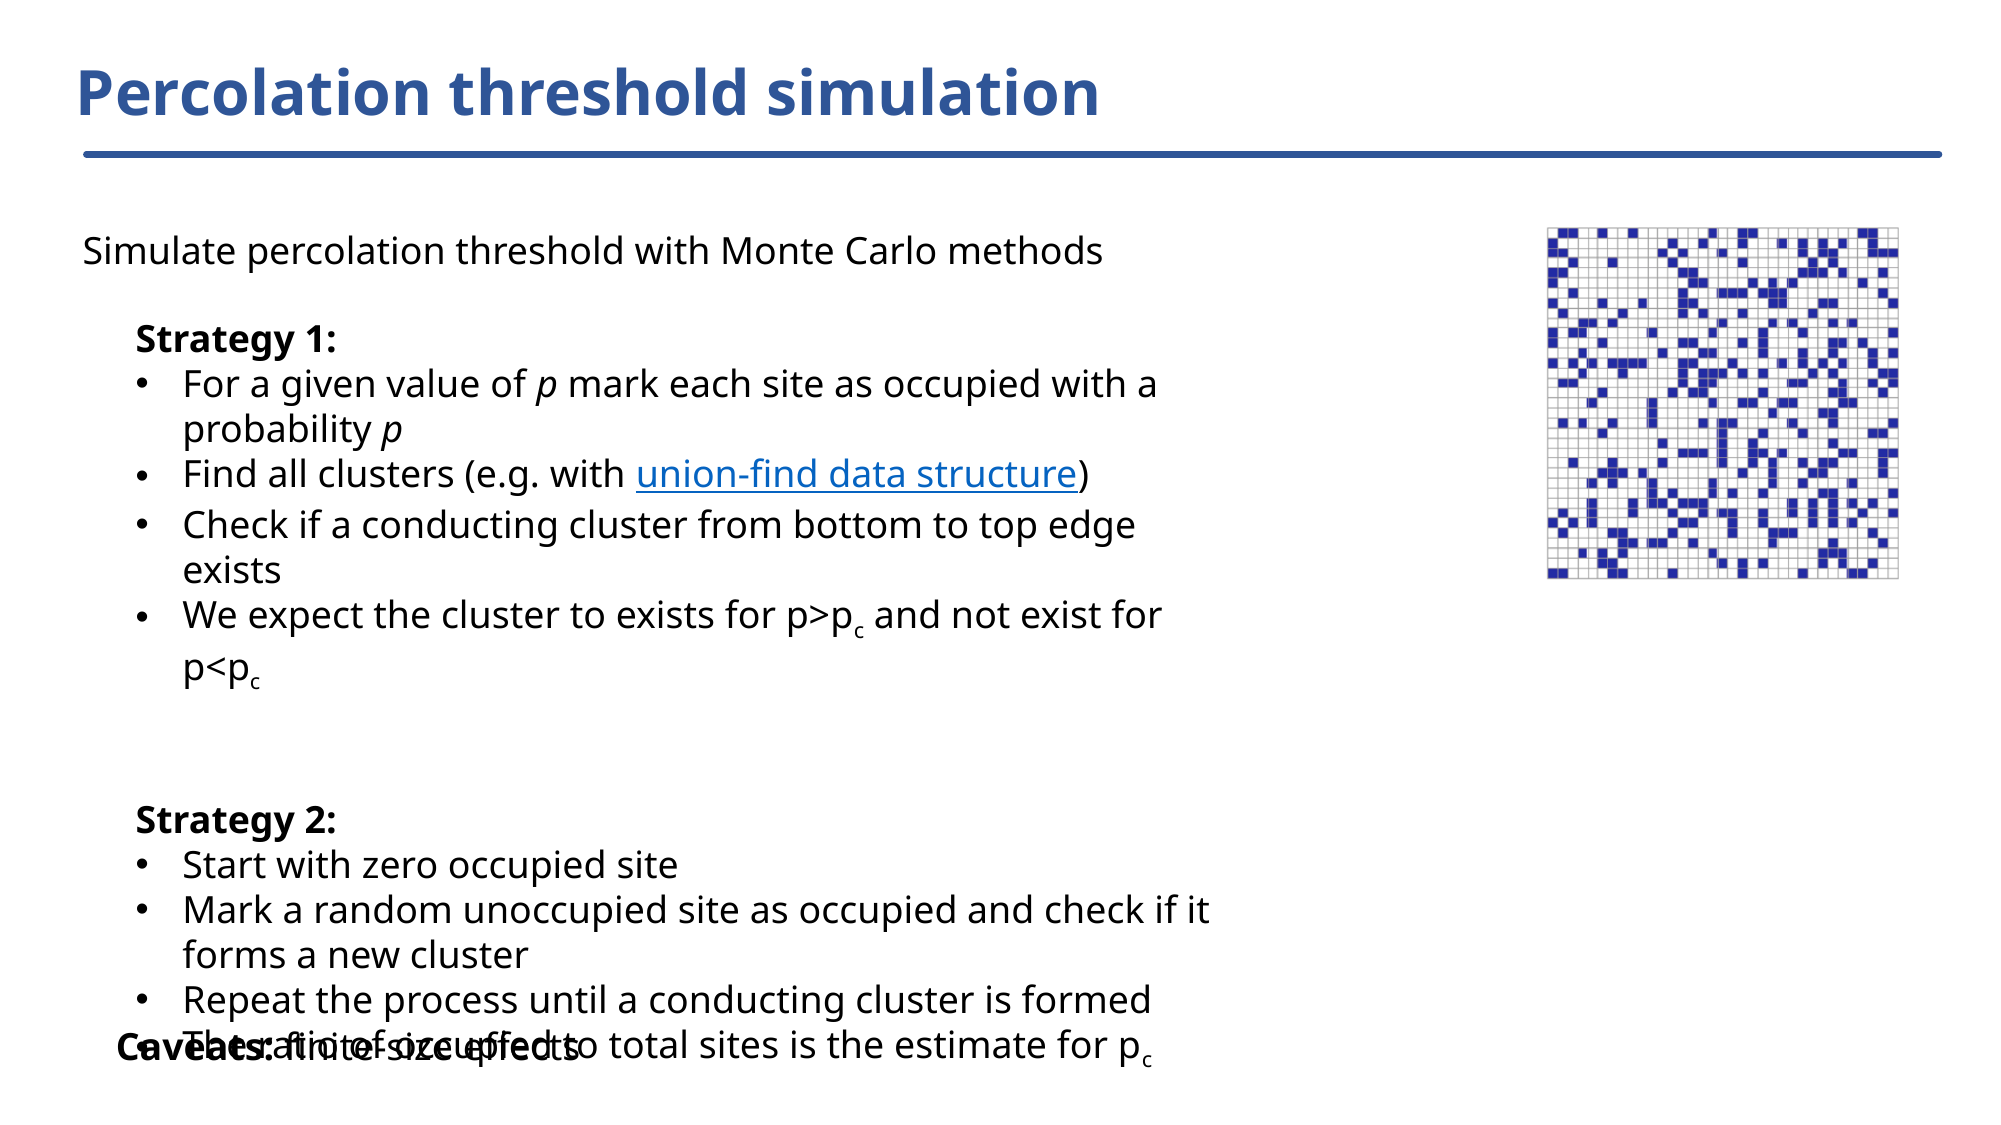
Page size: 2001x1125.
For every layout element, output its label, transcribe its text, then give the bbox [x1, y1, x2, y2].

title Percolation threshold simulation [60, 0, 1940, 192]
picture [1542, 222, 1905, 585]
text_box Strategy 1: For a given value of p mark each site as occupied with a probability p Find all clusters (e.g. with union-find data structure) Check if a conducting cluster from bottom to top edge exists We expect the cluster to exists for p>pc and not exist for p<pc Strategy 2: Start with zero occupied site Mark a random unoccupied site as occupied and check if it forms a new cluster Repeat the process until a conducting cluster is formed The ratio of occupied to total sites is the estimate for pc [120, 307, 1228, 1125]
text_box Simulate percolation threshold with Monte Carlo methods [67, 219, 1120, 279]
text_box Caveats: finite-size effects [101, 1015, 596, 1076]
